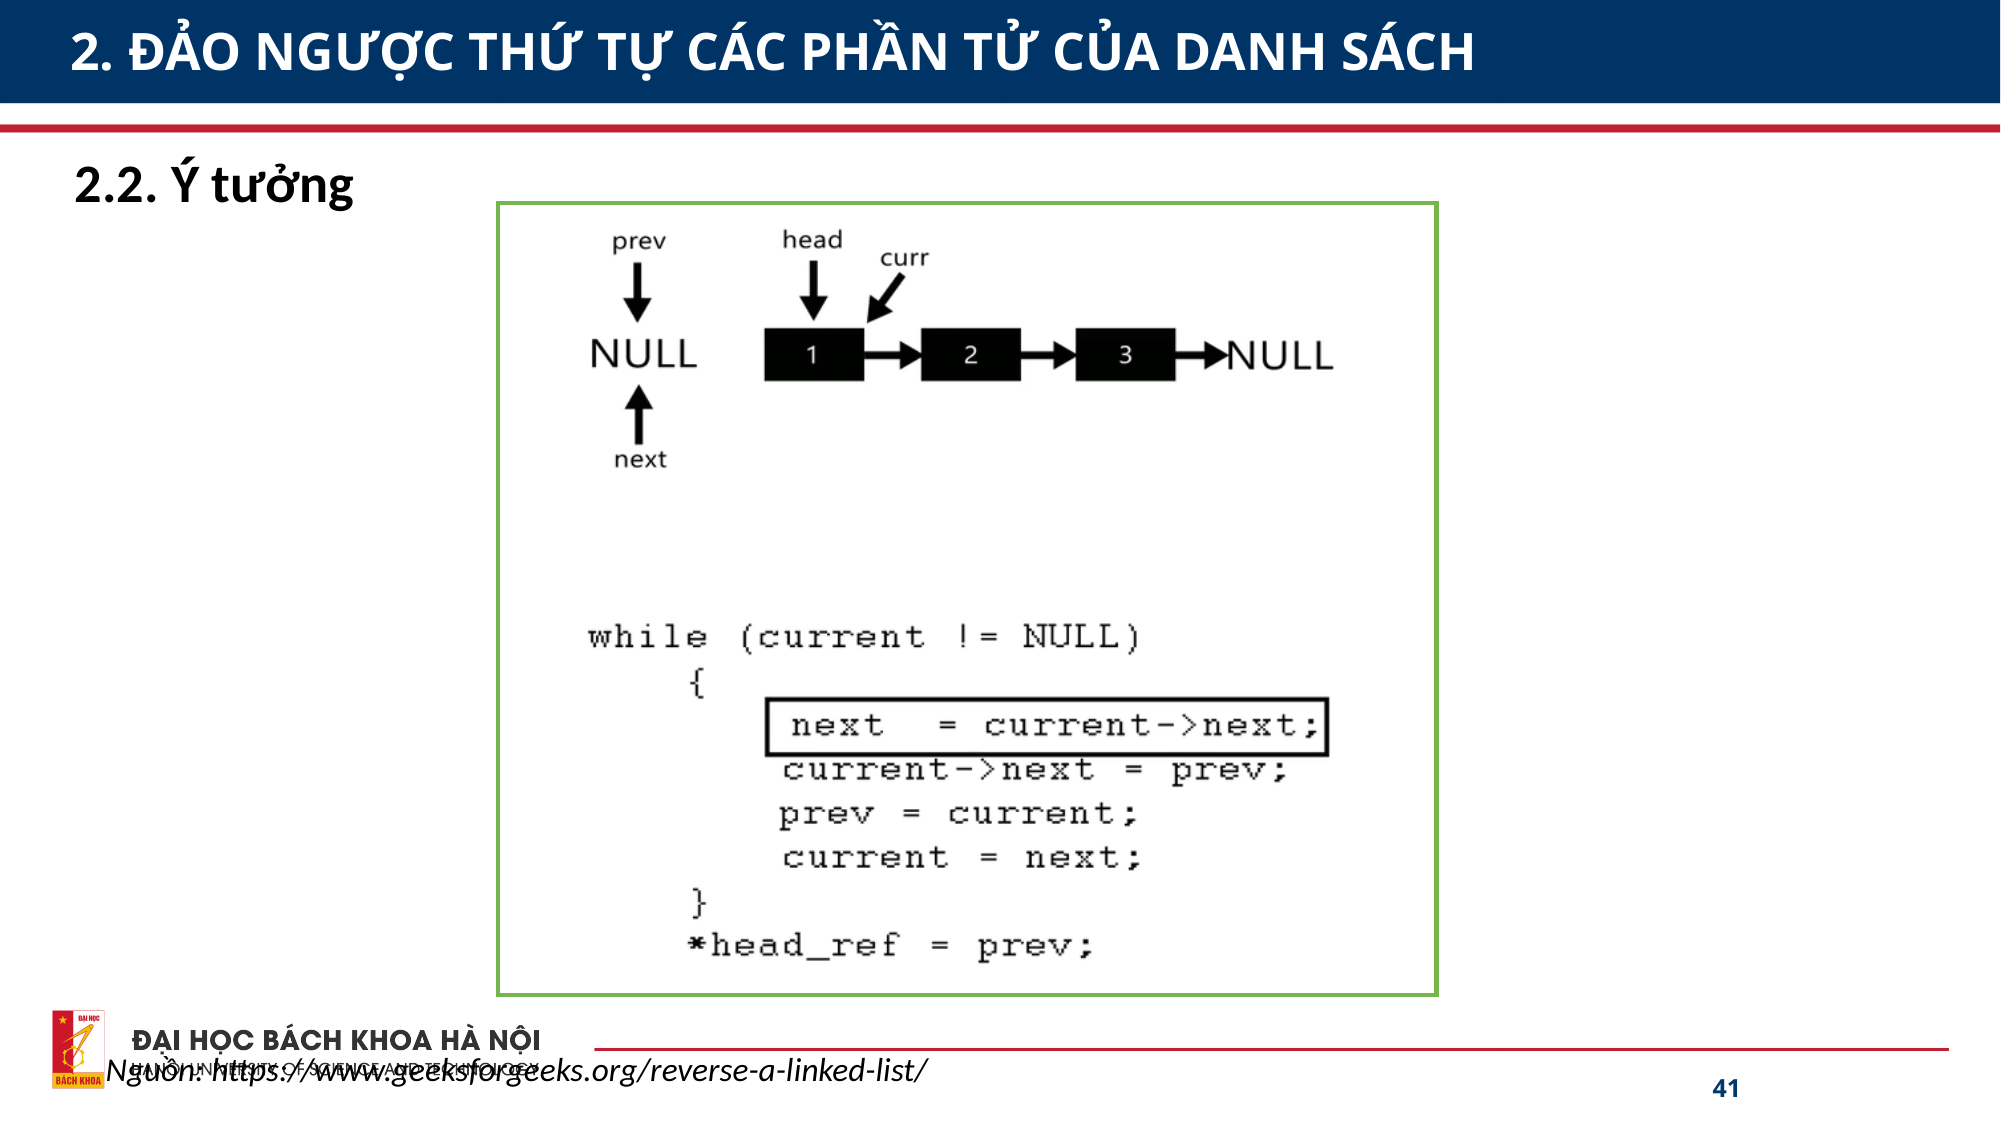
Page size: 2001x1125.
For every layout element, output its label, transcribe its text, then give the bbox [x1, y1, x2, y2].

text_box [498, 203, 1437, 996]
slide_number 41 [1502, 1065, 1953, 1125]
picture [0, 0, 2001, 1125]
text_box Nguồn: https://www.geeksforgeeks.org/reverse-a-linked-list/ [90, 1040, 1029, 1096]
text_box 2.2. Ý tưởng [59, 148, 1785, 224]
title 2. ĐẢO NGƯỢC THỨ TỰ CÁC PHẦN TỬ CỦA DANH SÁCH [55, 18, 1945, 90]
